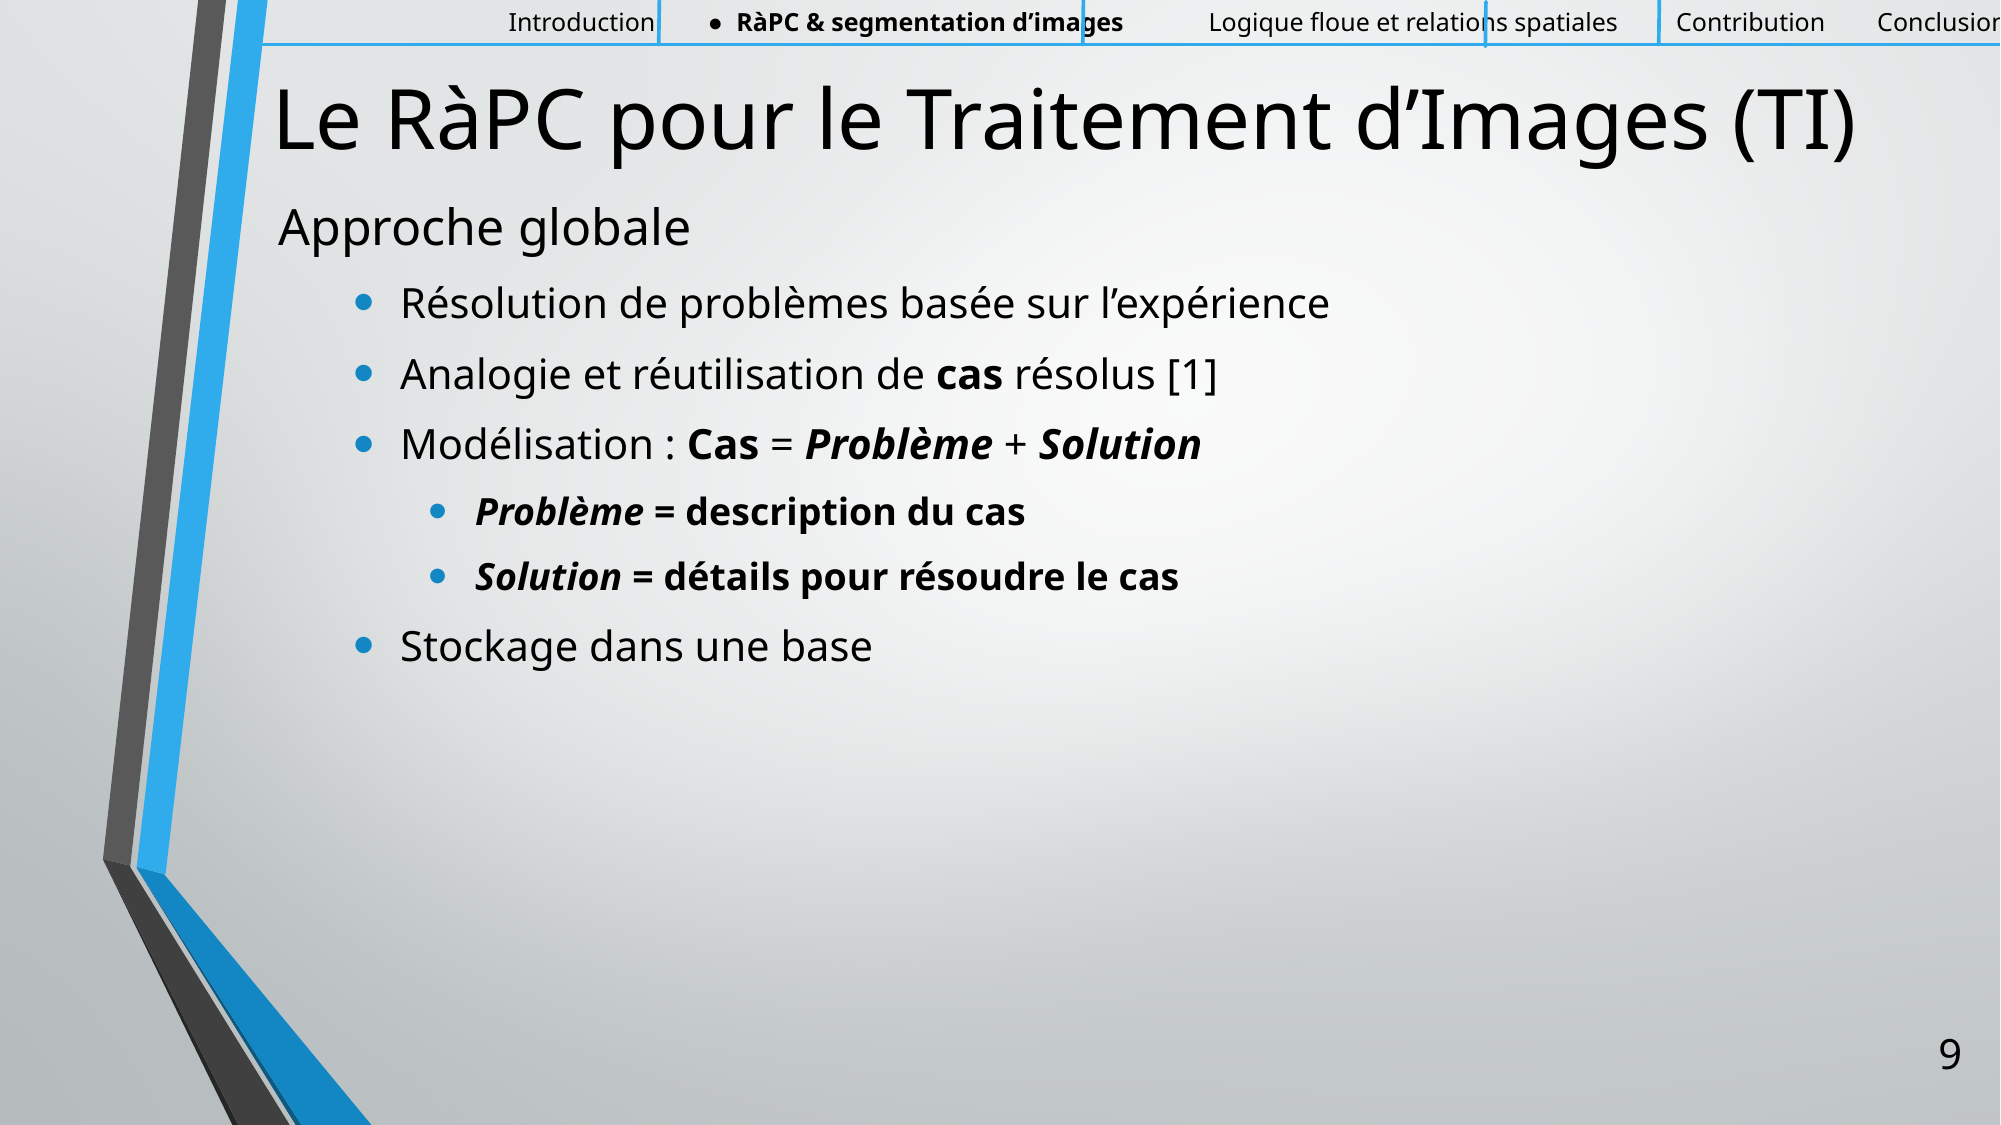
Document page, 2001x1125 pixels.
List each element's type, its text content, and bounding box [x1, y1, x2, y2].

slide_number 9 [1886, 1026, 1978, 1086]
title Le RàPC pour le Traitement d’Images (TI) [243, 44, 1887, 189]
text_box Introduction ● RàPC & segmentation d’images Logique floue et relations spatiales Contribution Conclusion [661, 0, 1081, 43]
text_box Introduction ● RàPC & segmentation d’images Logique floue et relations spatiales Contribution Conclusion [1661, 0, 2000, 43]
text_box Introduction ● RàPC & segmentation d’images Logique floue et relations spatiales Contribution Conclusion [1488, 0, 1657, 43]
text_box Introduction ● RàPC & segmentation d’images Logique floue et relations spatiales Contribution Conclusion [472, 0, 657, 43]
list Approche globale Résolution de problèmes basée sur l’expérience Analogie et réutilisation de cas résolus [1] Modélisation : Cas = Problème + Solution Problème = description du cas Solution = détails pour résoudre le cas Stockage dans une base [263, 188, 1907, 997]
text_box Introduction ● RàPC & segmentation d’images Logique floue et relations spatiales Contribution Conclusion [1085, 0, 1484, 43]
